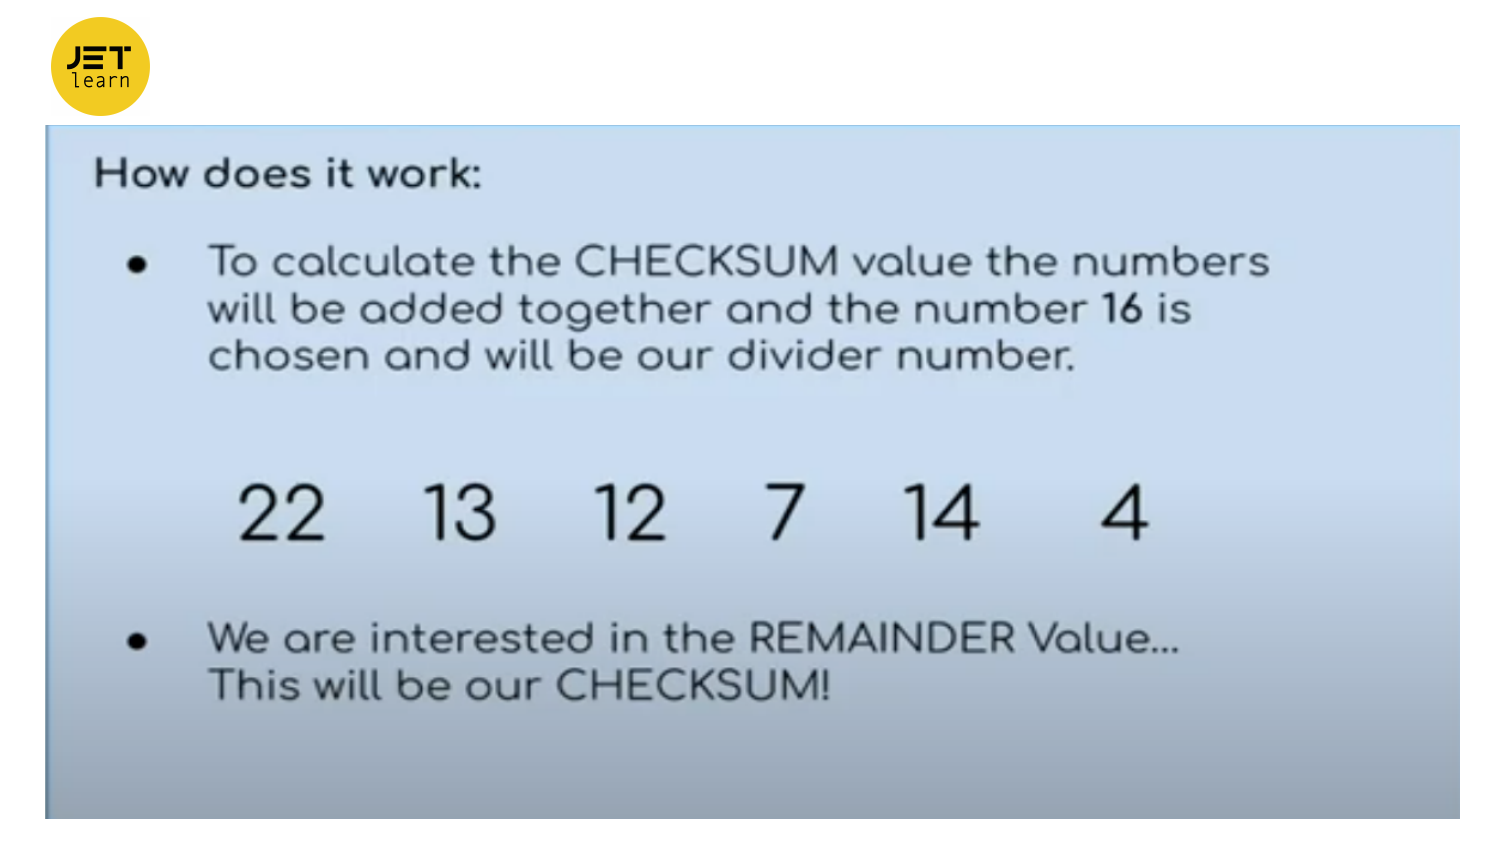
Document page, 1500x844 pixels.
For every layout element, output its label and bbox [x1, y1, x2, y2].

picture [50, 17, 151, 117]
picture [45, 125, 1461, 819]
